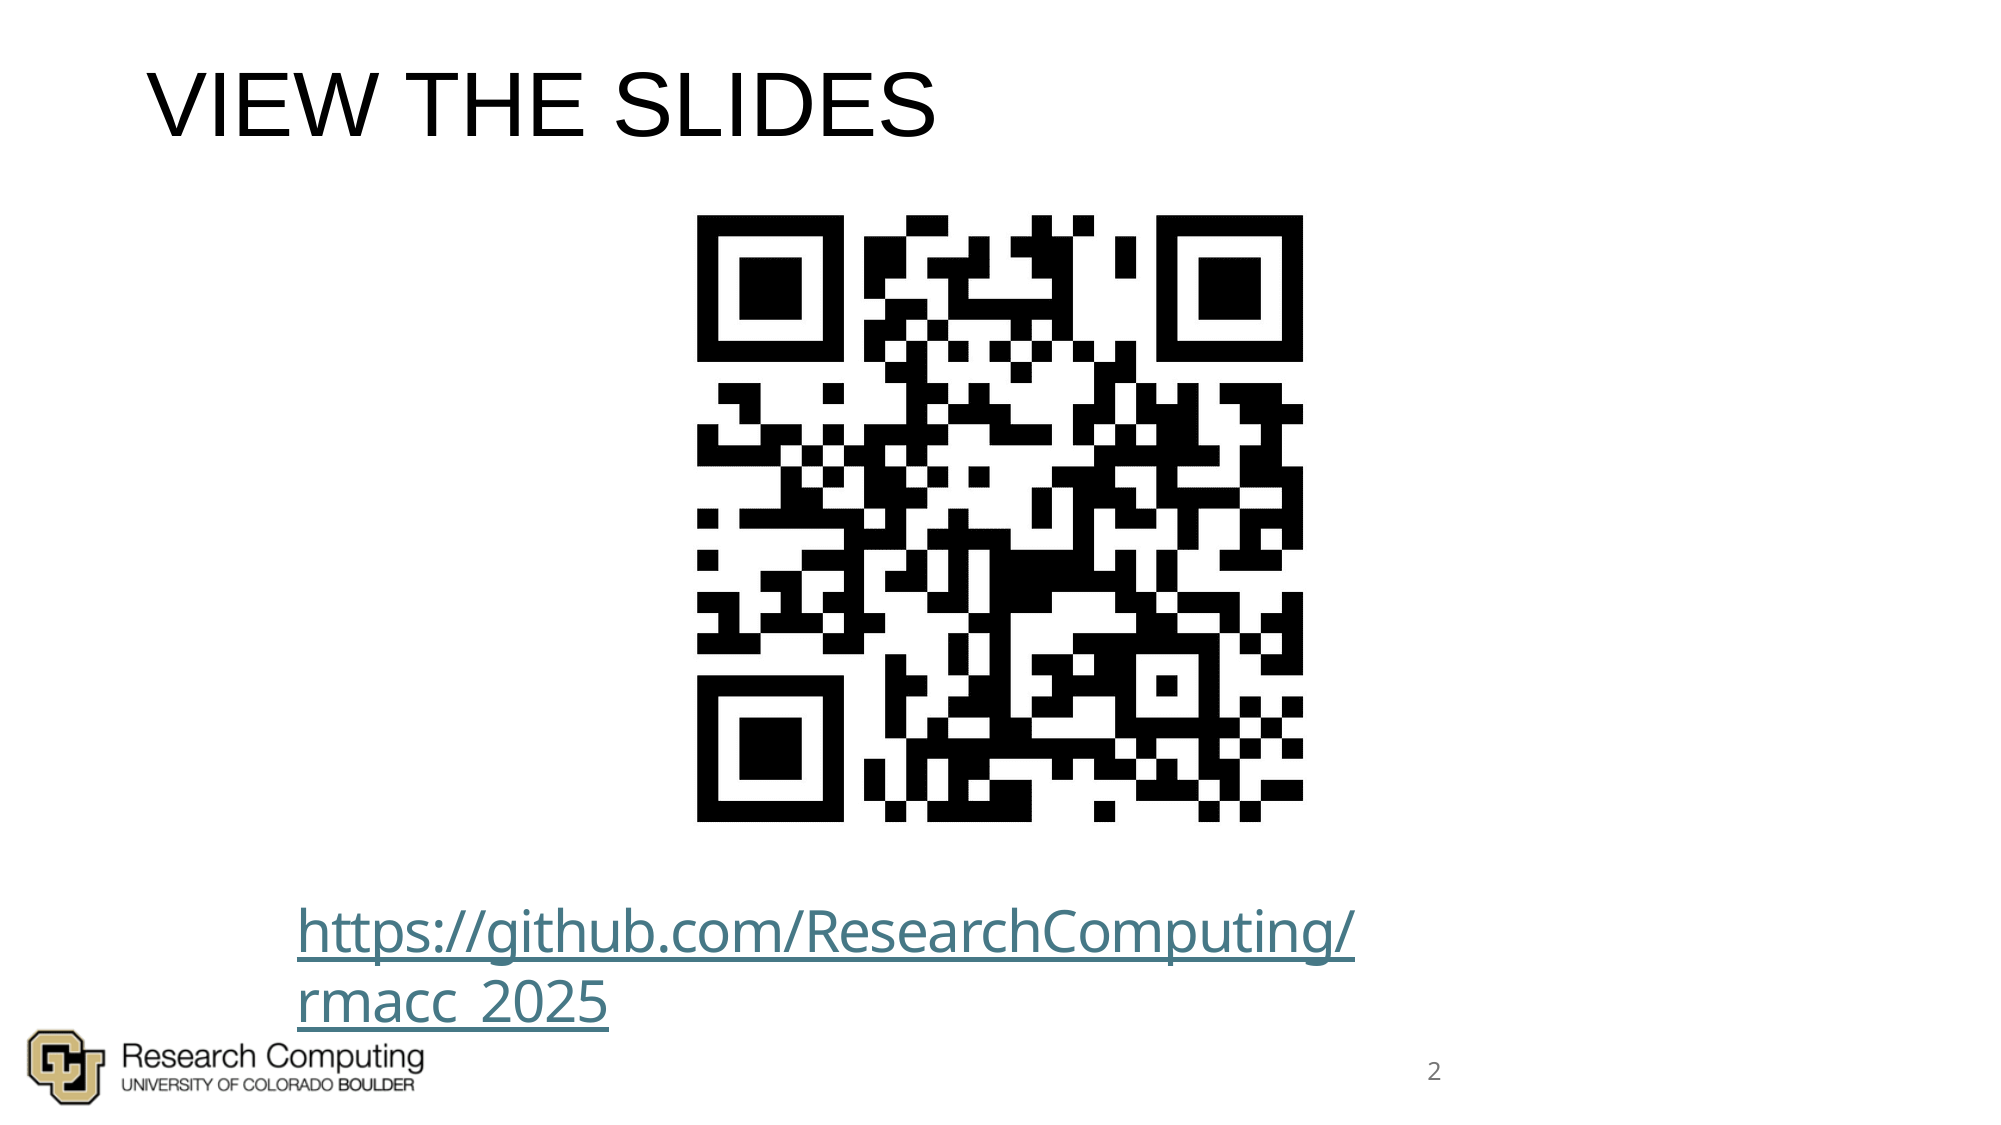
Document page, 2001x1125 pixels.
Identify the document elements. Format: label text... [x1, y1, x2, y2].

text_box https://github.com/ResearchComputing/rmacc_2025 [294, 892, 1638, 1035]
title View The Slides [144, 3, 1213, 194]
text_box 2 [1425, 1053, 1443, 1086]
picture [692, 211, 1307, 826]
picture [0, 1024, 775, 1121]
